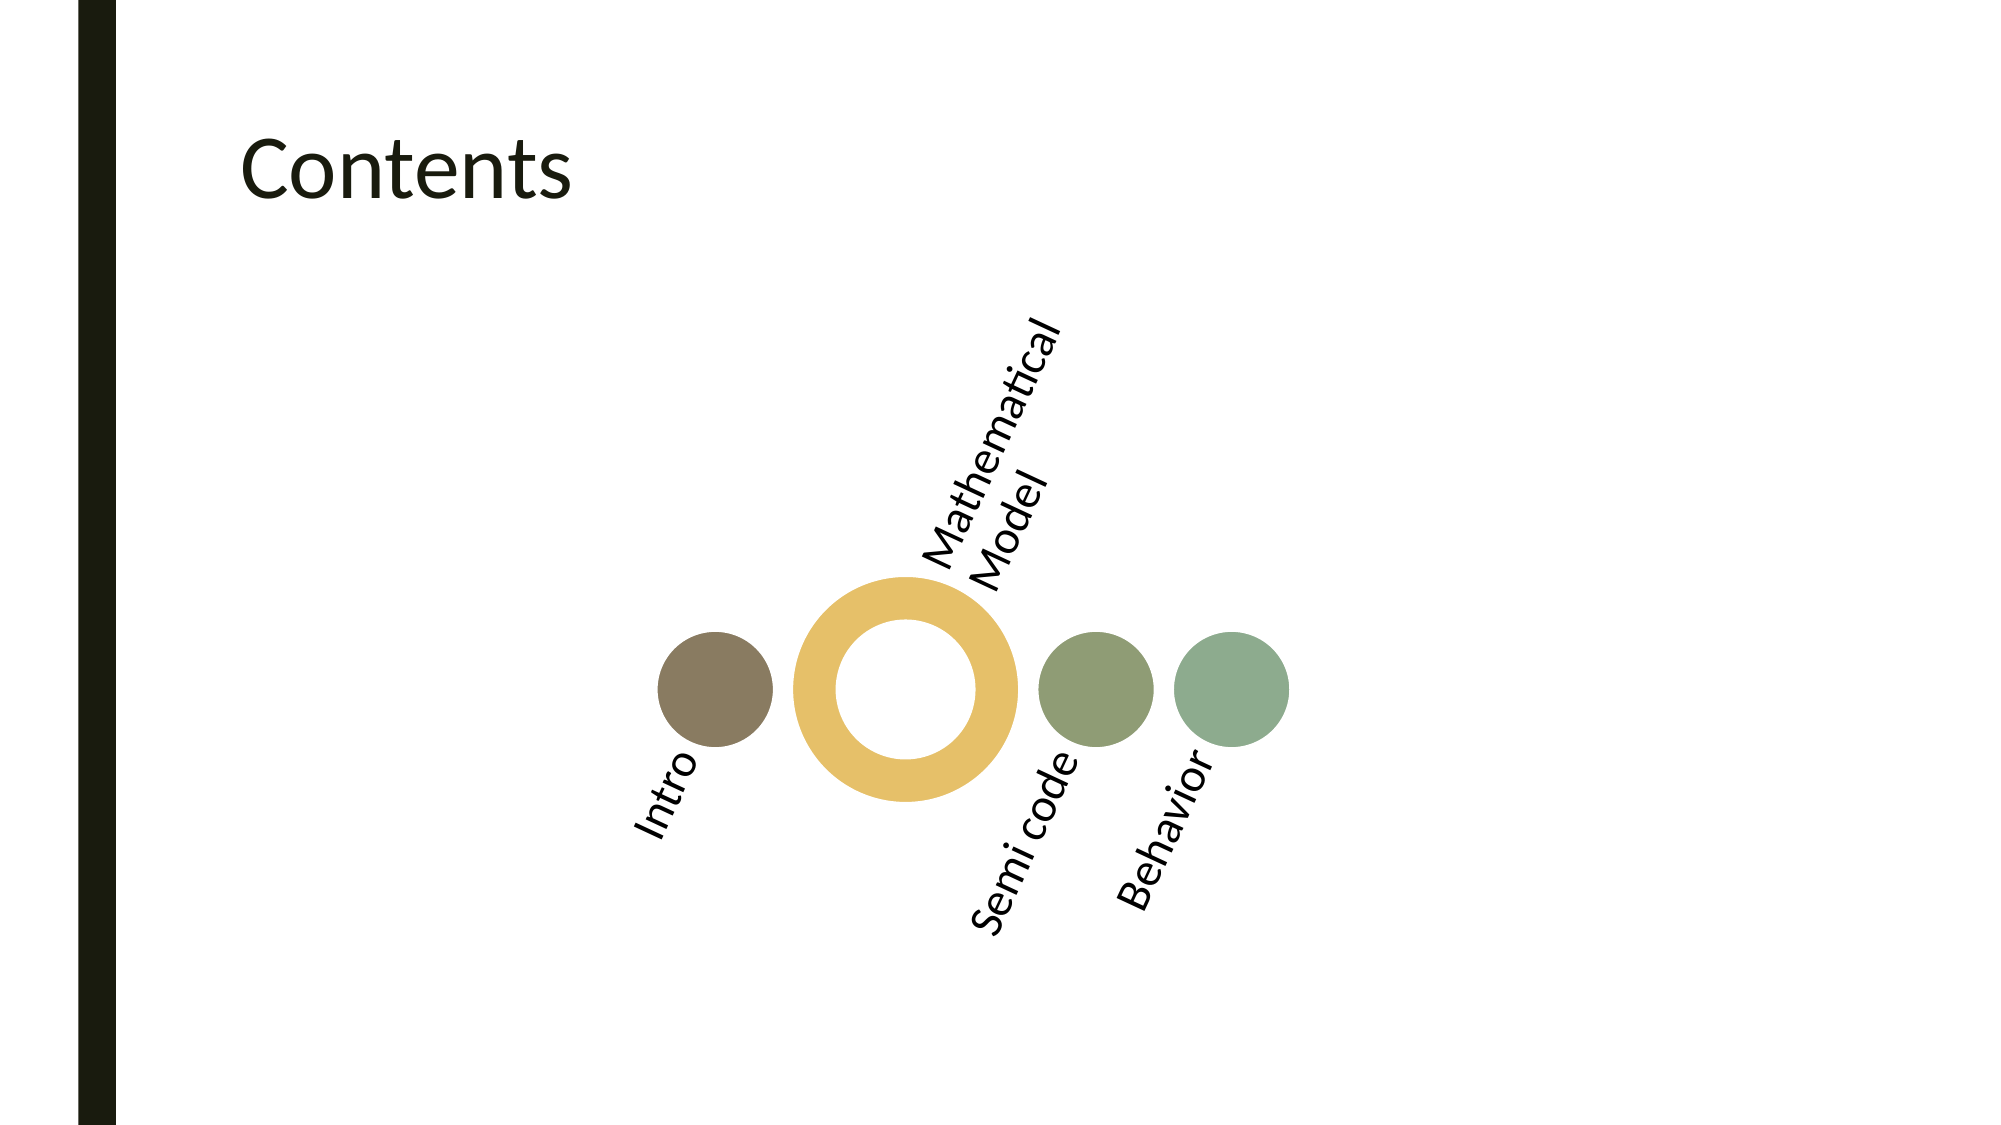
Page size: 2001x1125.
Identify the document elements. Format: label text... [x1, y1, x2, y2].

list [124, 300, 1700, 991]
title Contents [225, 112, 1800, 357]
